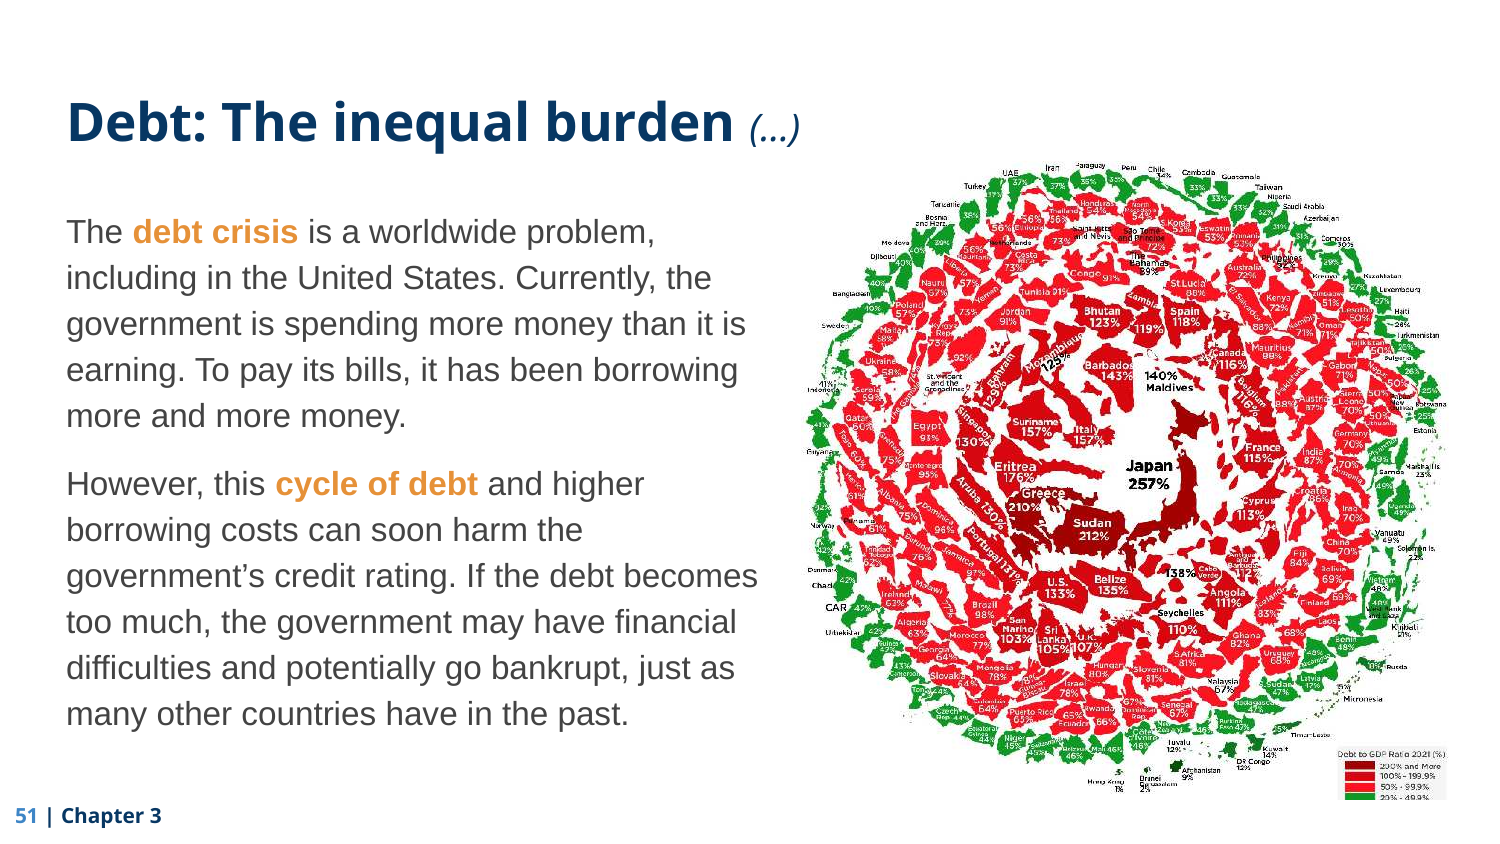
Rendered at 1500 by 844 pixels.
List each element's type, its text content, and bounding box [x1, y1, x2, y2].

slide_number ‹#› | Chapter 3 [0, 790, 548, 844]
picture [800, 145, 1450, 800]
list The debt crisis is a worldwide problem, including in the United States. Currently, the government is spending more money than it is earning. To pay its bills, it has been borrowing more and more money. However, this cycle of debt and higher borrowing costs can soon harm the government’s credit rating. If the debt becomes too much, the government may have financial difficulties and potentially go bankrupt, just as many other countries have in the past. [51, 189, 783, 783]
title Debt: The inequal burden (…) [51, 72, 1449, 167]
